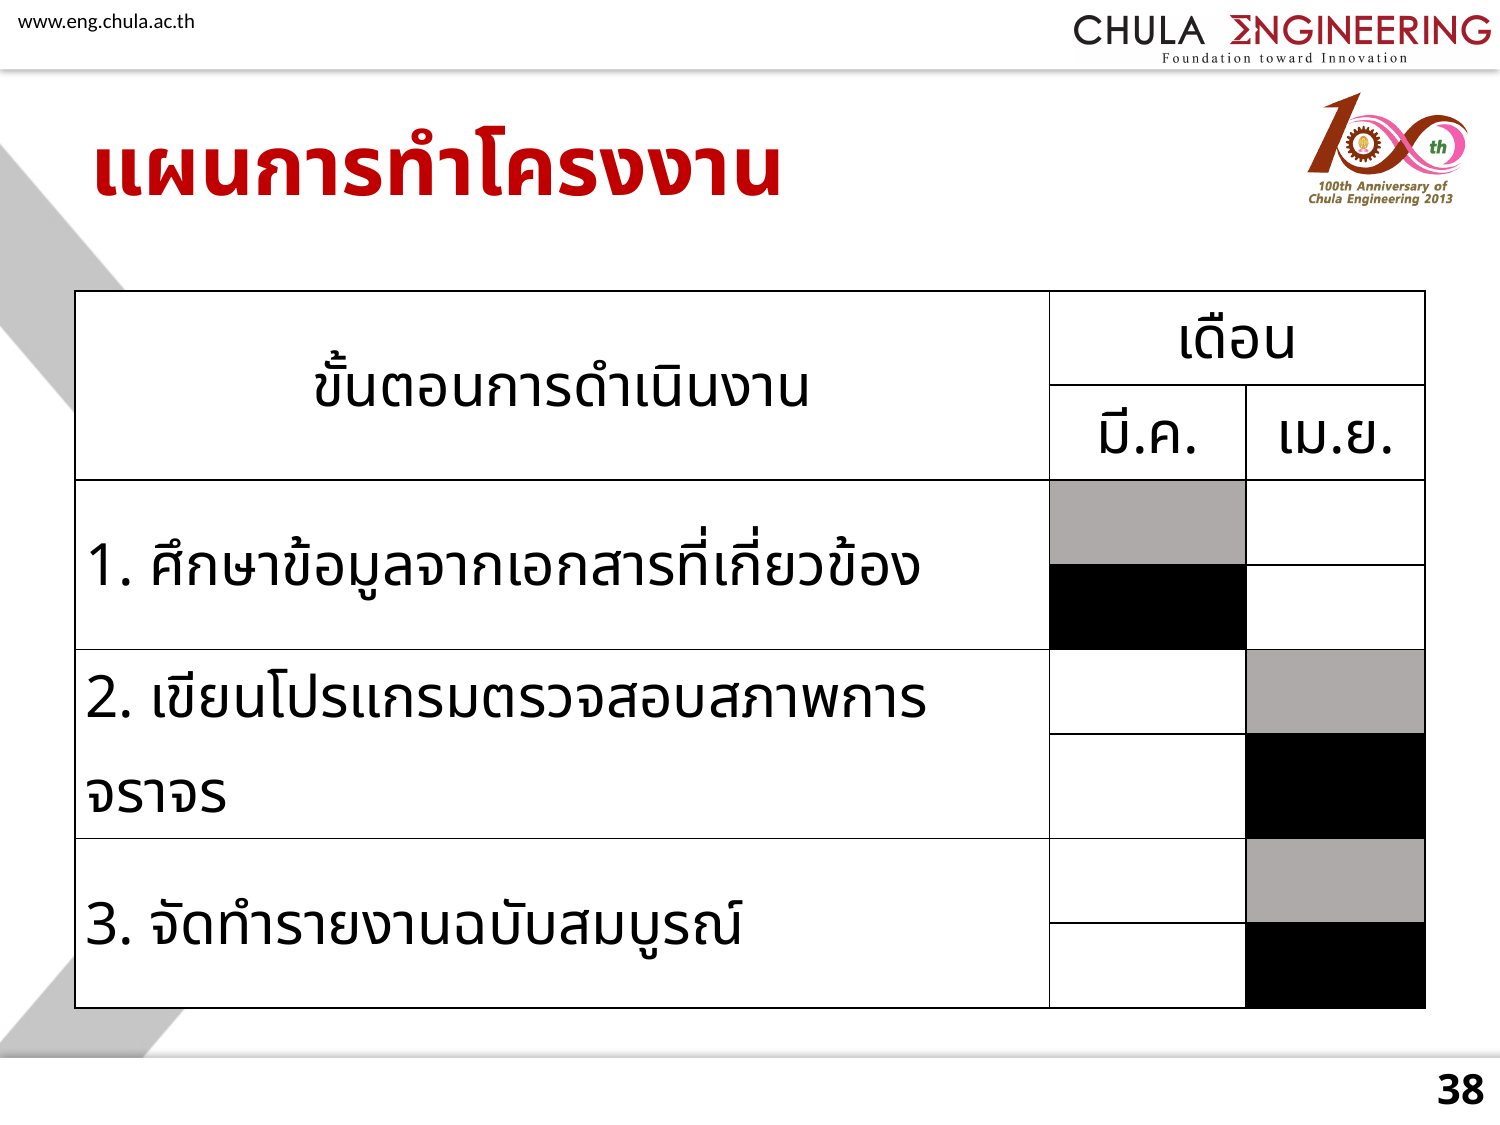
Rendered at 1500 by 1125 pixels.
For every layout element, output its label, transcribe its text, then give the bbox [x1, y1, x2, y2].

table_cell [1050, 924, 1245, 1007]
table_cell [1247, 924, 1424, 1007]
table_cell [1050, 481, 1245, 564]
table_cell [1247, 481, 1424, 564]
table_header ขั้นตอนการดำเนินงาน [76, 292, 1049, 479]
picture [1074, 15, 1491, 63]
table_cell [1050, 735, 1245, 838]
table_cell [1247, 566, 1424, 649]
table_cell เม.ย. [1247, 386, 1424, 479]
table_cell 1. ศึกษาข้อมูลจากเอกสารที่เกี่ยวข้อง [76, 481, 1049, 649]
table_cell 3. จัดทำรายงานฉบับสมบูรณ์ [76, 839, 1049, 1007]
table_header เดือน [1050, 292, 1424, 384]
table_cell [1050, 650, 1245, 733]
table_cell [1247, 735, 1424, 838]
table_cell 2. เขียนโปรแกรมตรวจสอบสภาพการจราจร [76, 650, 1049, 838]
slide_number 38 [1149, 1061, 1500, 1122]
table_cell [1247, 839, 1424, 922]
table_cell มี.ค. [1050, 386, 1245, 479]
table_cell [1050, 839, 1245, 922]
table_cell [1247, 650, 1424, 733]
title แผนการทำโครงงาน [75, 91, 1246, 233]
table_cell [1050, 566, 1245, 649]
picture [0, 70, 1500, 1057]
